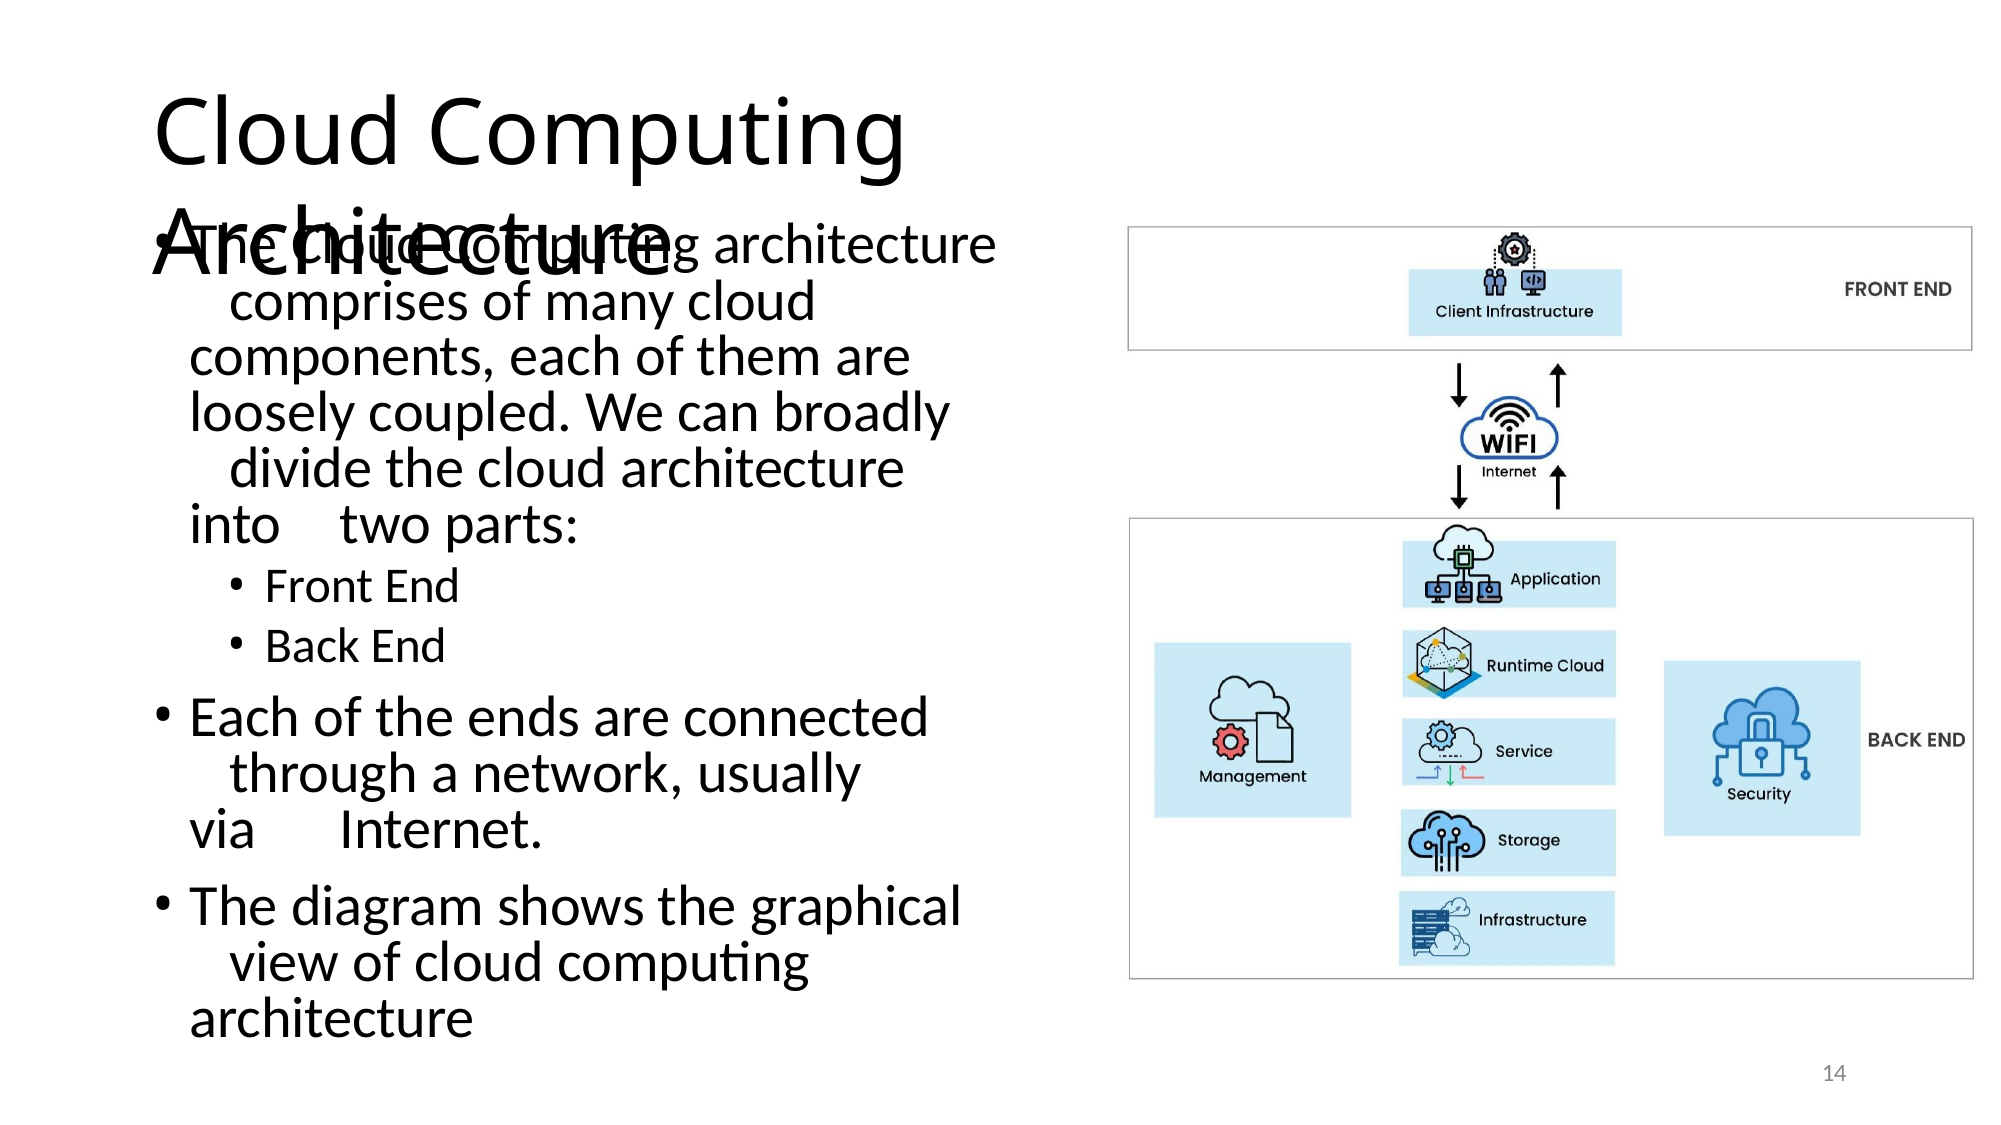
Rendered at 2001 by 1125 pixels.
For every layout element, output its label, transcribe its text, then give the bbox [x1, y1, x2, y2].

picture [1123, 220, 1979, 984]
title Cloud Computing Architecture [150, 70, 1273, 294]
slide_number 14 [1819, 1060, 1856, 1125]
text_box The Cloud Computing architecture comprises of many cloud components, each of them are loosely coupled. We can broadly divide the cloud architecture into two parts: Front End Back End Each of the ends are connected through a network, usually via Internet. The diagram shows the graphical view of cloud computing architecture [150, 203, 1077, 1050]
